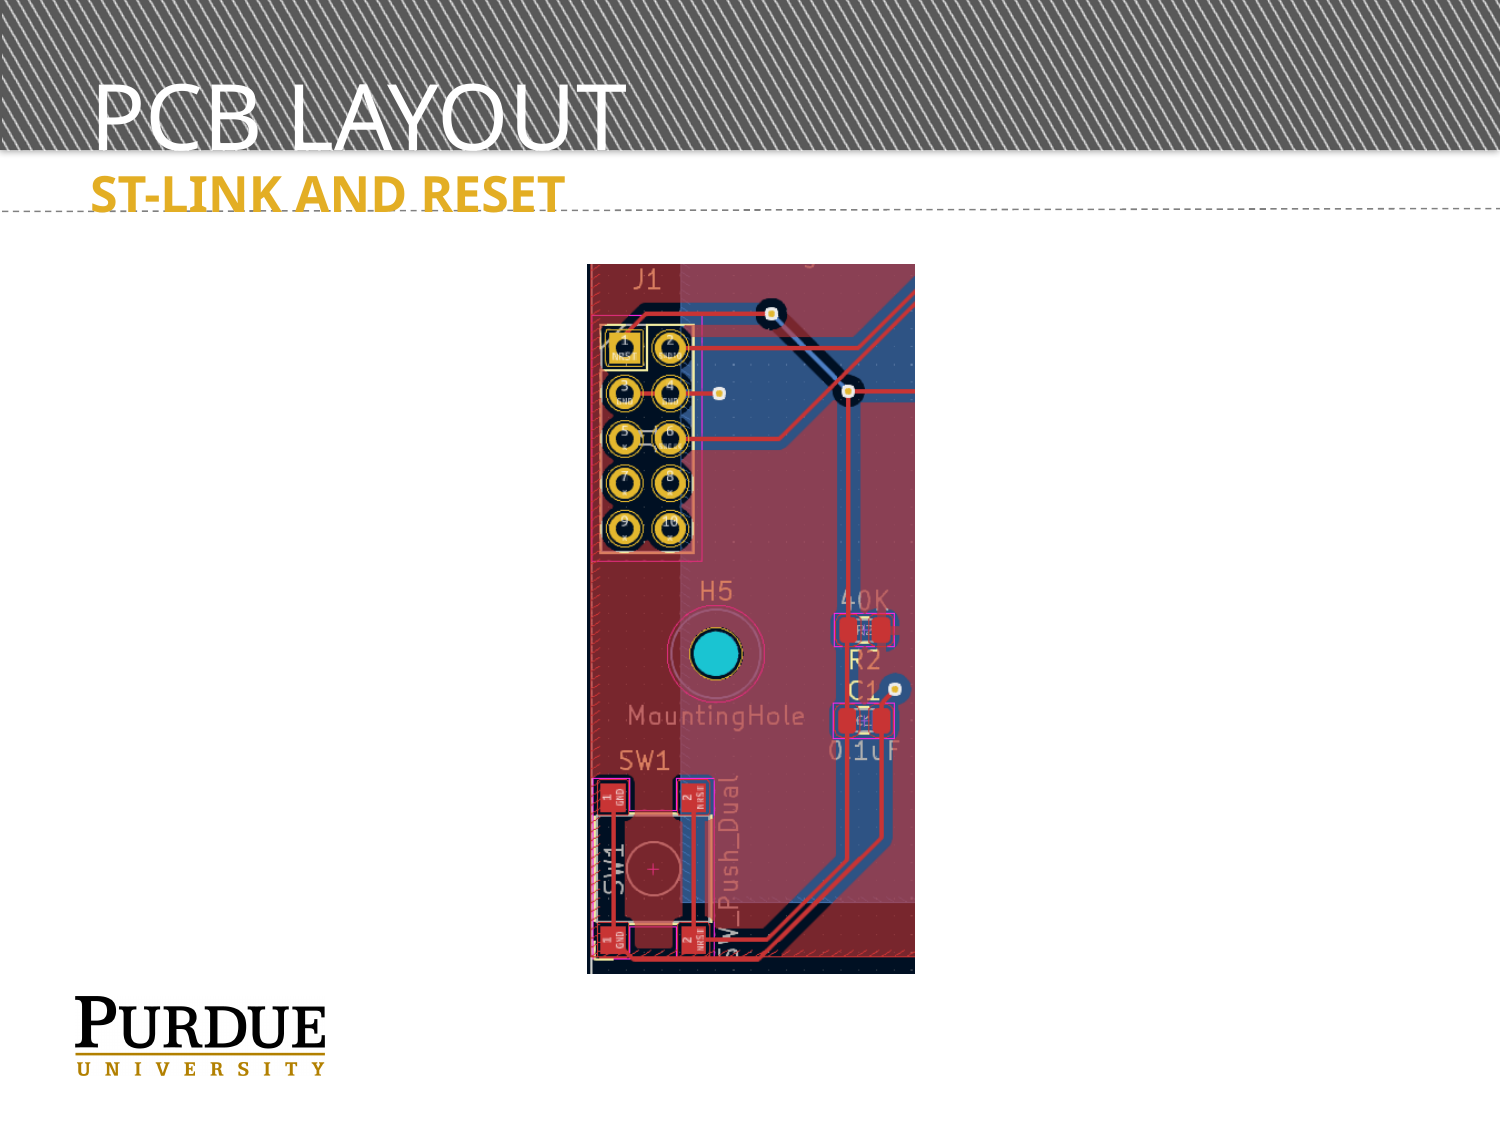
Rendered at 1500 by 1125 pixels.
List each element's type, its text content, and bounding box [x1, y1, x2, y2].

picture [587, 264, 916, 974]
title PCB Layout [75, 51, 1427, 175]
list ST-Link and Reset [75, 154, 1425, 228]
picture [75, 996, 325, 1076]
